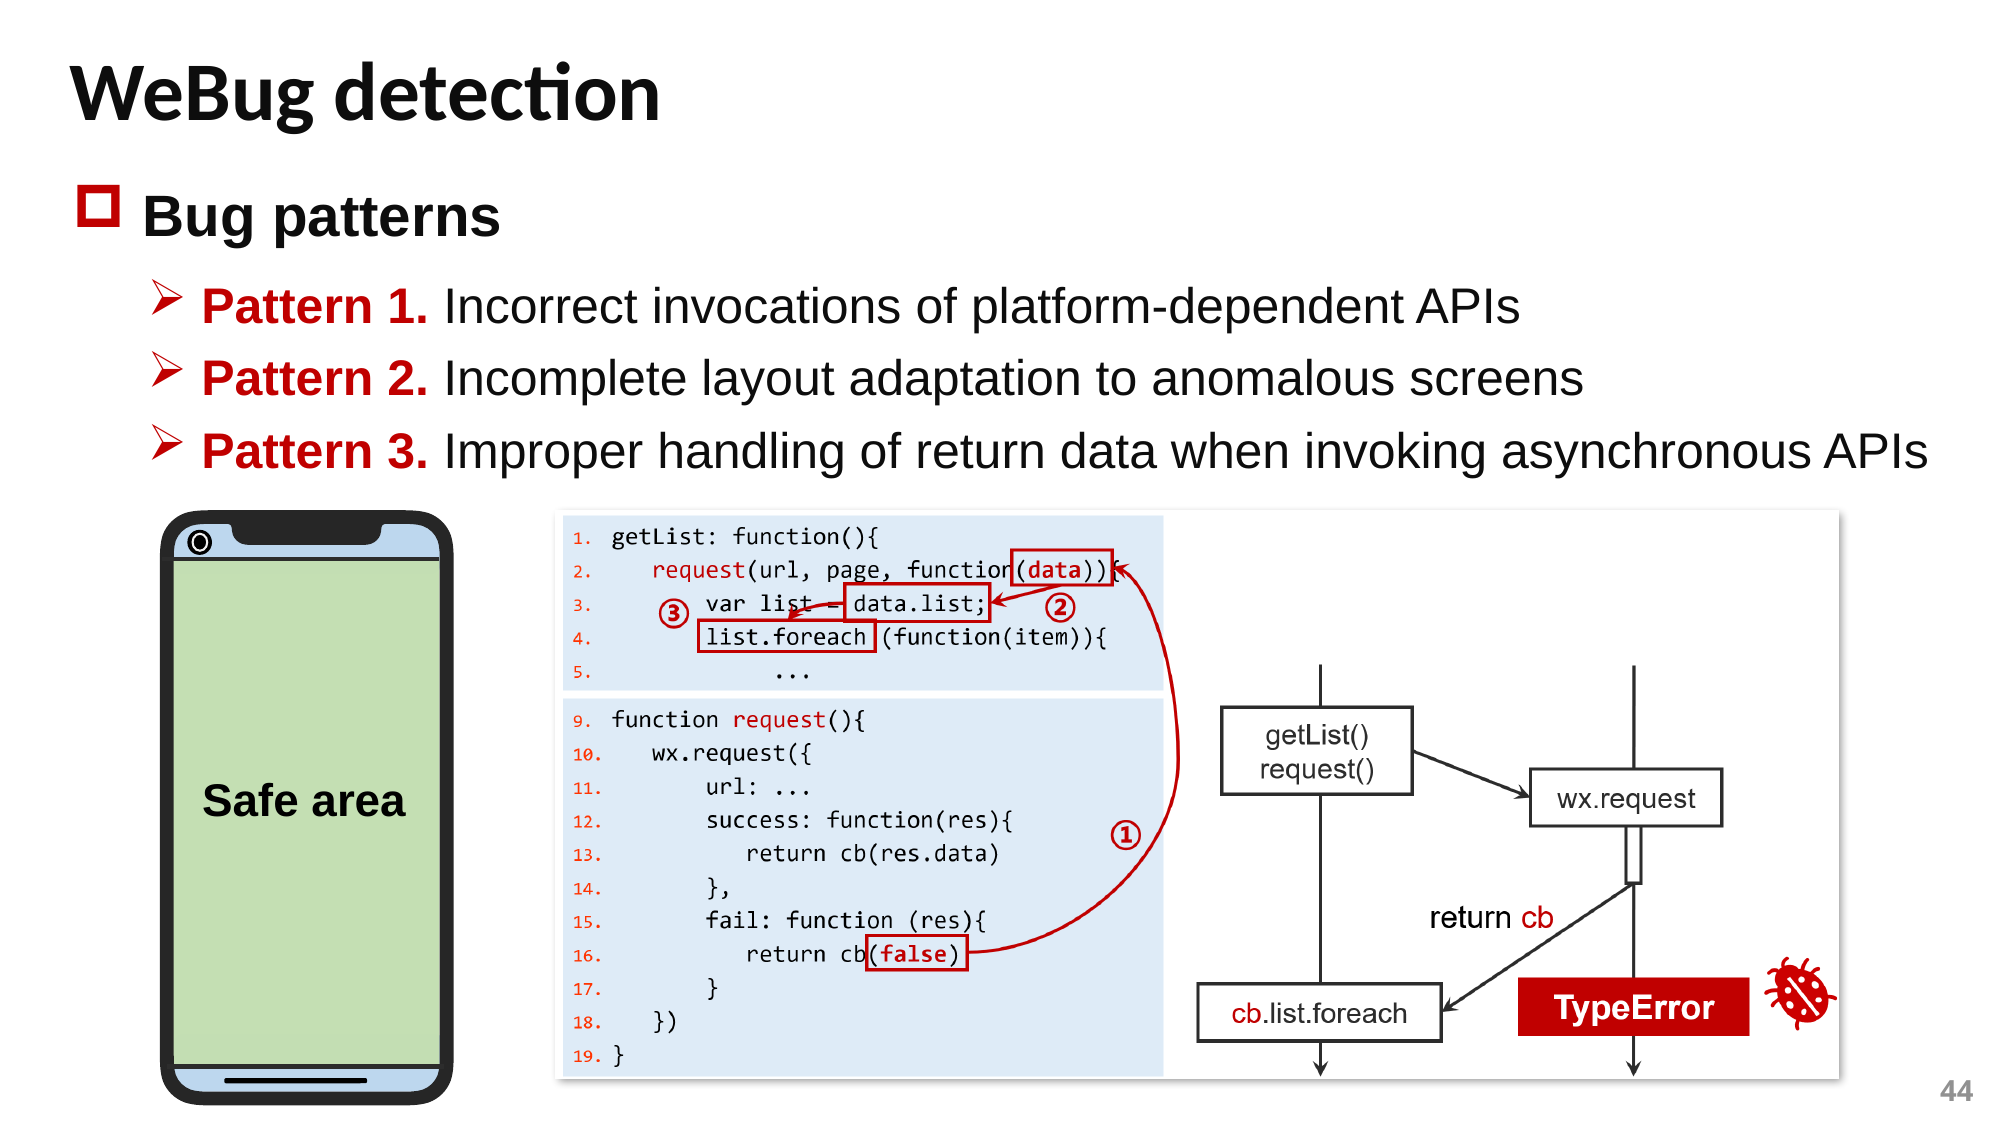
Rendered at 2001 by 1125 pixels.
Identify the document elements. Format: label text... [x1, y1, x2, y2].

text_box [159, 510, 454, 1106]
list Bug patterns Pattern 1. Incorrect invocations of platform-dependent APIs Pattern 2. Incomplete layout adaptation to anomalous screens Pattern 3. Improper handling of return data when invoking asynchronous APIs [57, 170, 2000, 1024]
slide_number 44 [1876, 1062, 1989, 1122]
title WeBug detection [55, 46, 1945, 141]
picture [555, 510, 1839, 1079]
